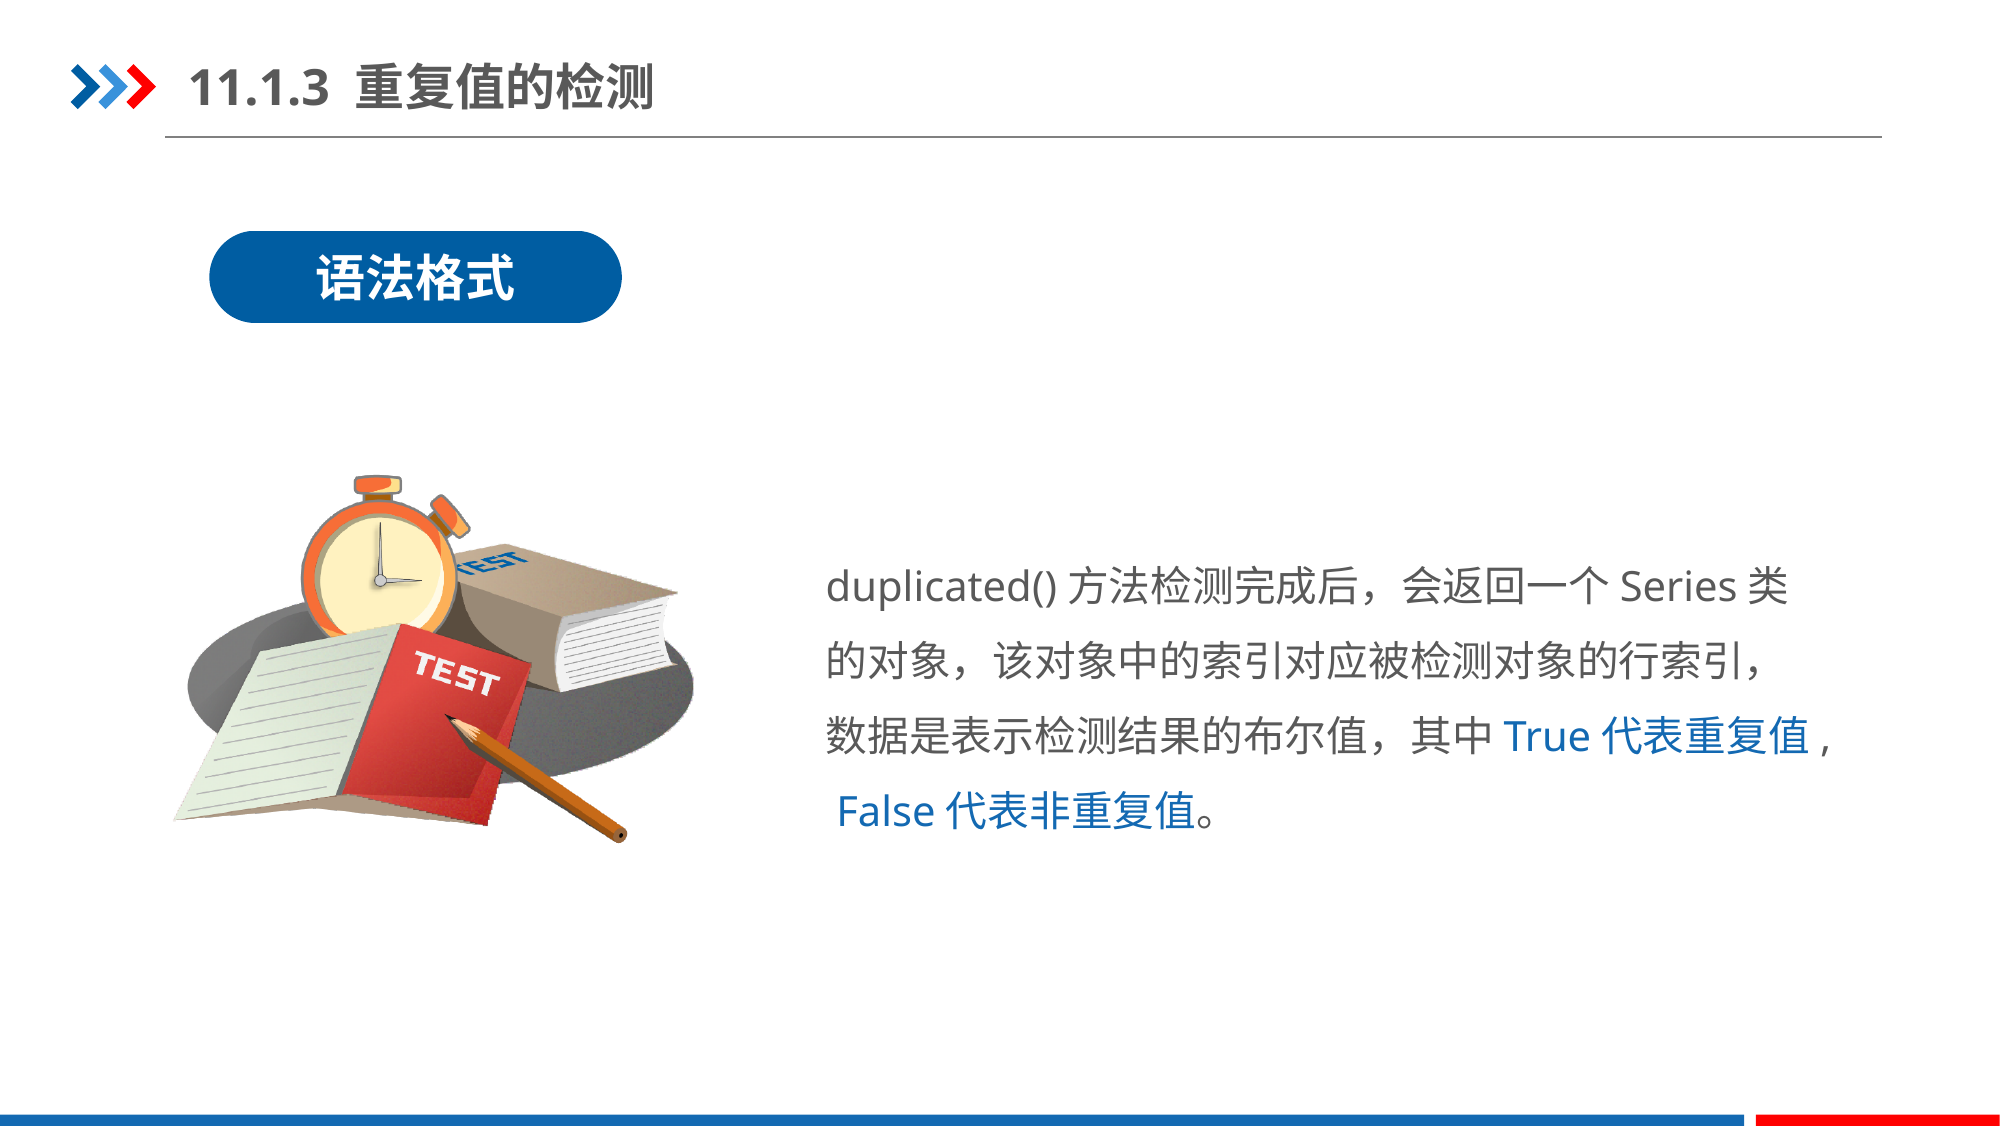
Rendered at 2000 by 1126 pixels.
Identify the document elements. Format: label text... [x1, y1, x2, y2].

picture [125, 349, 741, 965]
text_box 语法格式 [207, 228, 624, 326]
text_box duplicated()方法检测完成后，会返回一个Series类的对象，该对象中的索引对应被检测对象的行索引，数据是表示检测结果的布尔值，其中True代表重复值, False代表非重复值。 [810, 527, 1839, 842]
text_box 11.1.3 重复值的检测 [187, 43, 870, 127]
